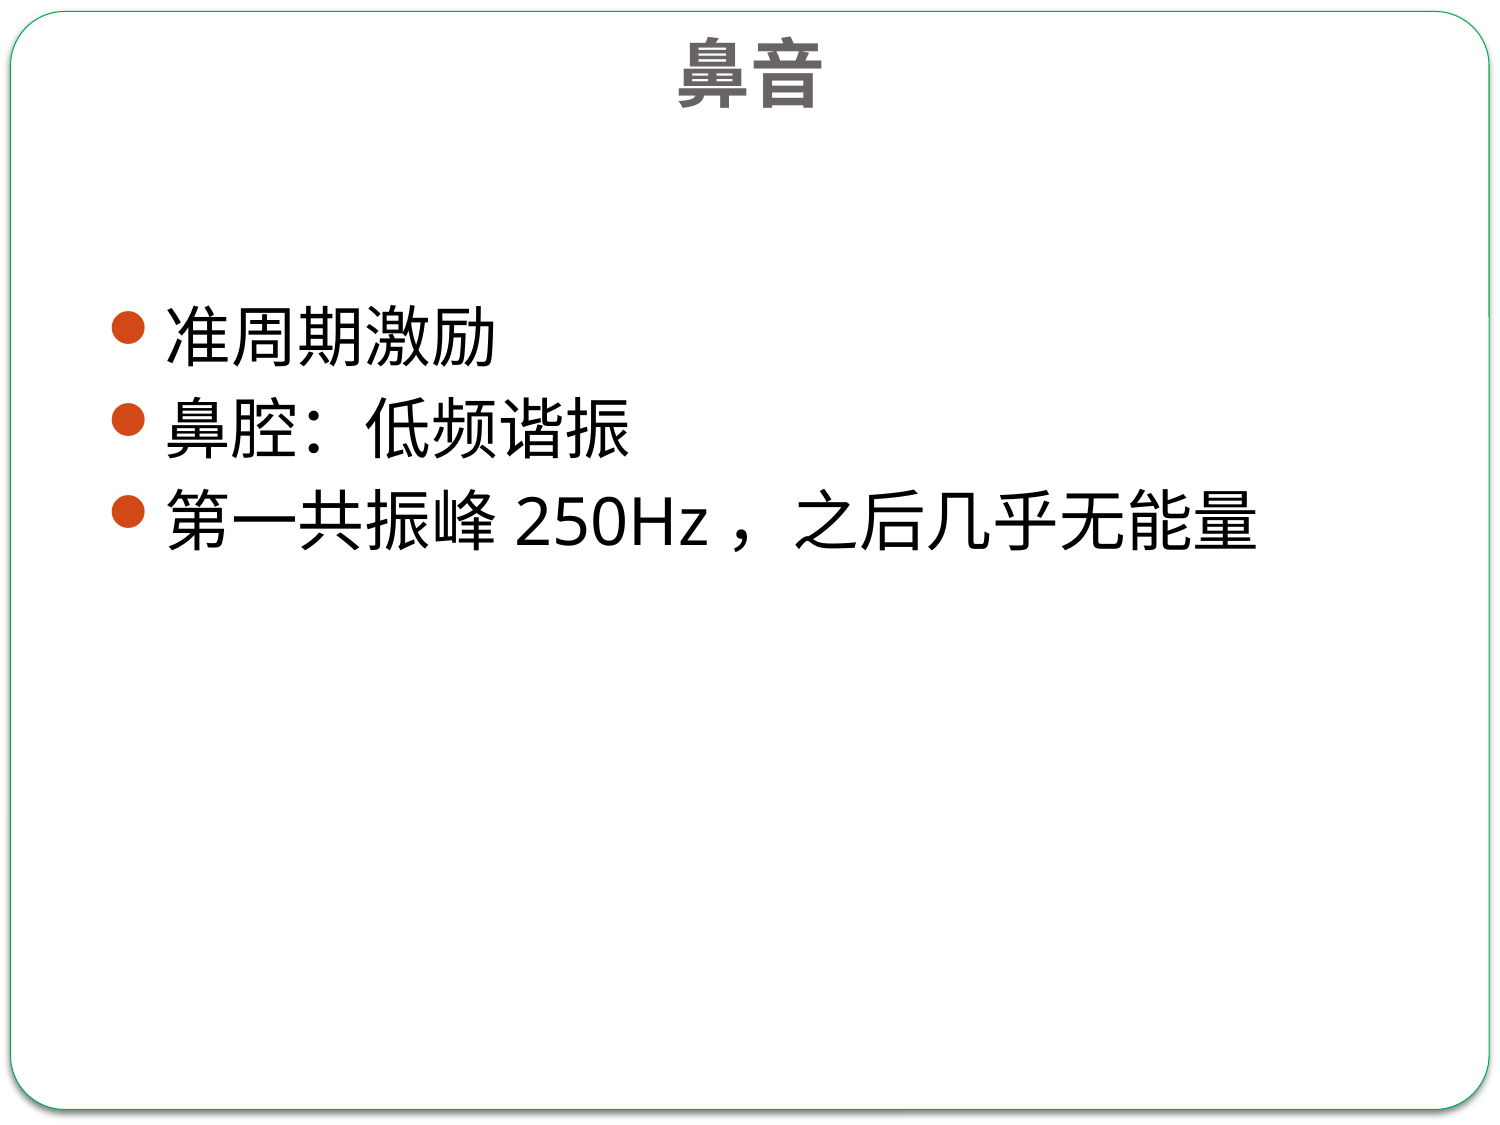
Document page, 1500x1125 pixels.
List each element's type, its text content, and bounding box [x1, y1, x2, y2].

text_box 准周期激励 鼻腔：低频谐振 第一共振峰250Hz，之后几乎无能量 [92, 287, 1406, 988]
text_box 鼻音 [94, 19, 1407, 219]
